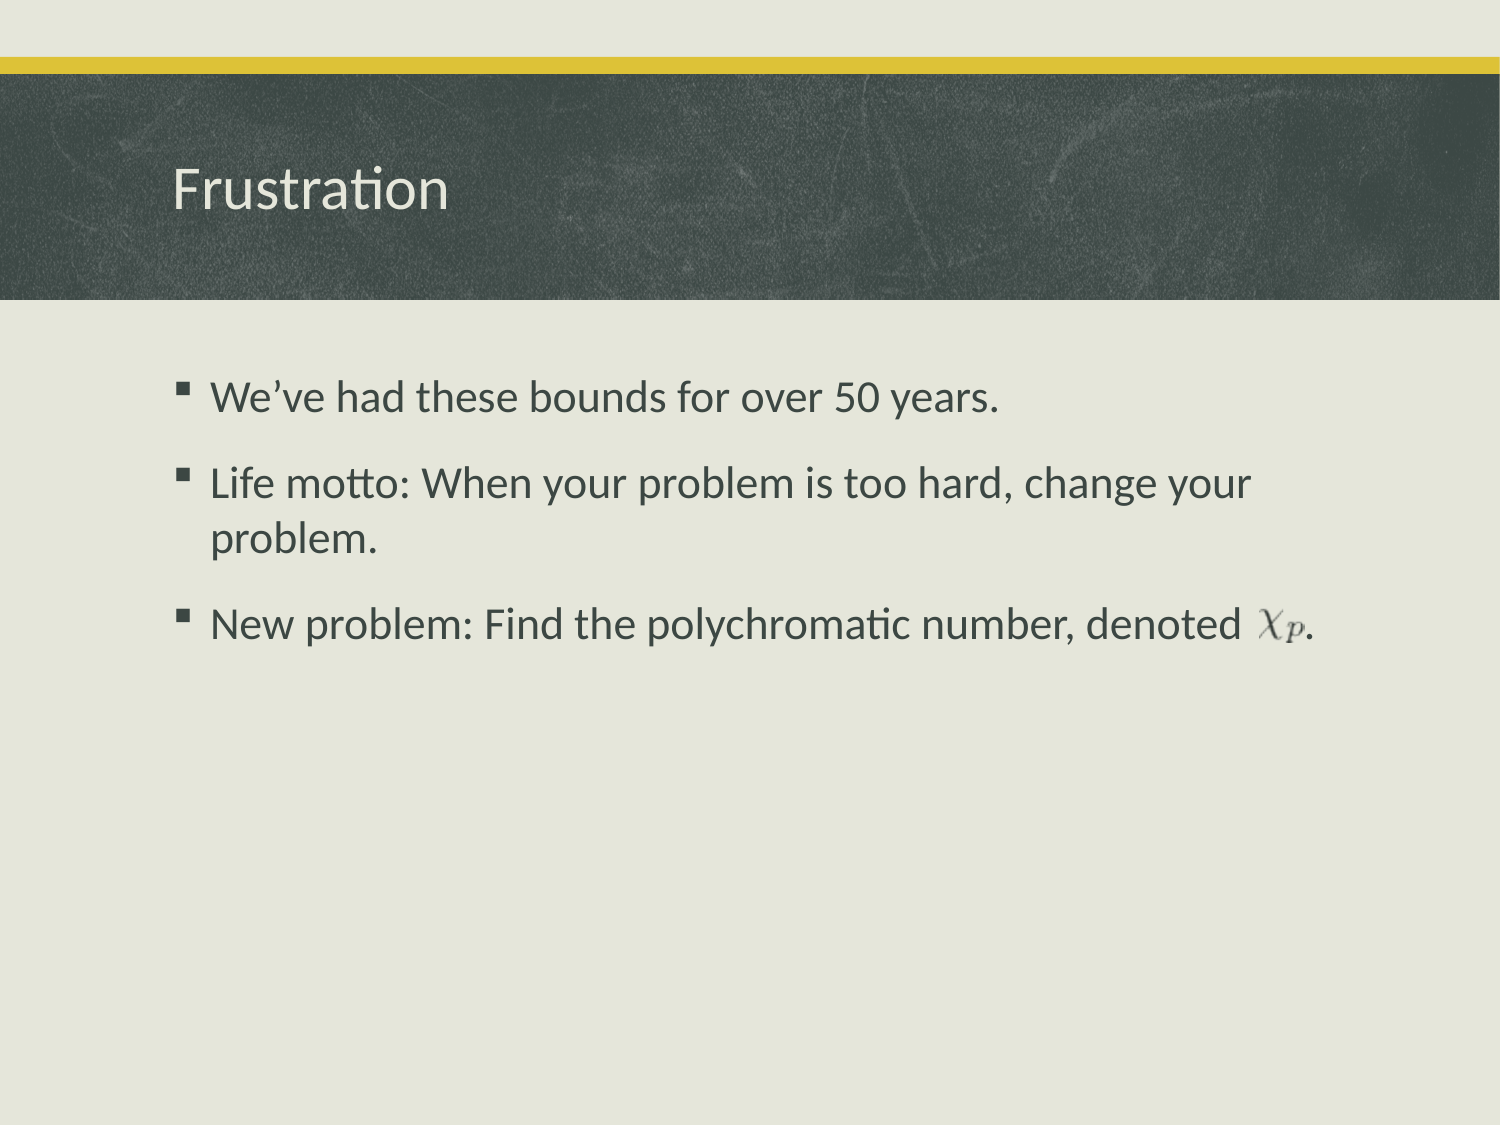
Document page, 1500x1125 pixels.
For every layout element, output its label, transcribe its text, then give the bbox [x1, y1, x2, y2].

picture [0, 74, 1500, 300]
list We’ve had these bounds for over 50 years. Life motto: When your problem is too hard, change your problem. New problem: Find the polychromatic number, denoted . [157, 359, 1343, 1014]
picture [1258, 607, 1305, 643]
title Frustration [157, 76, 1343, 300]
